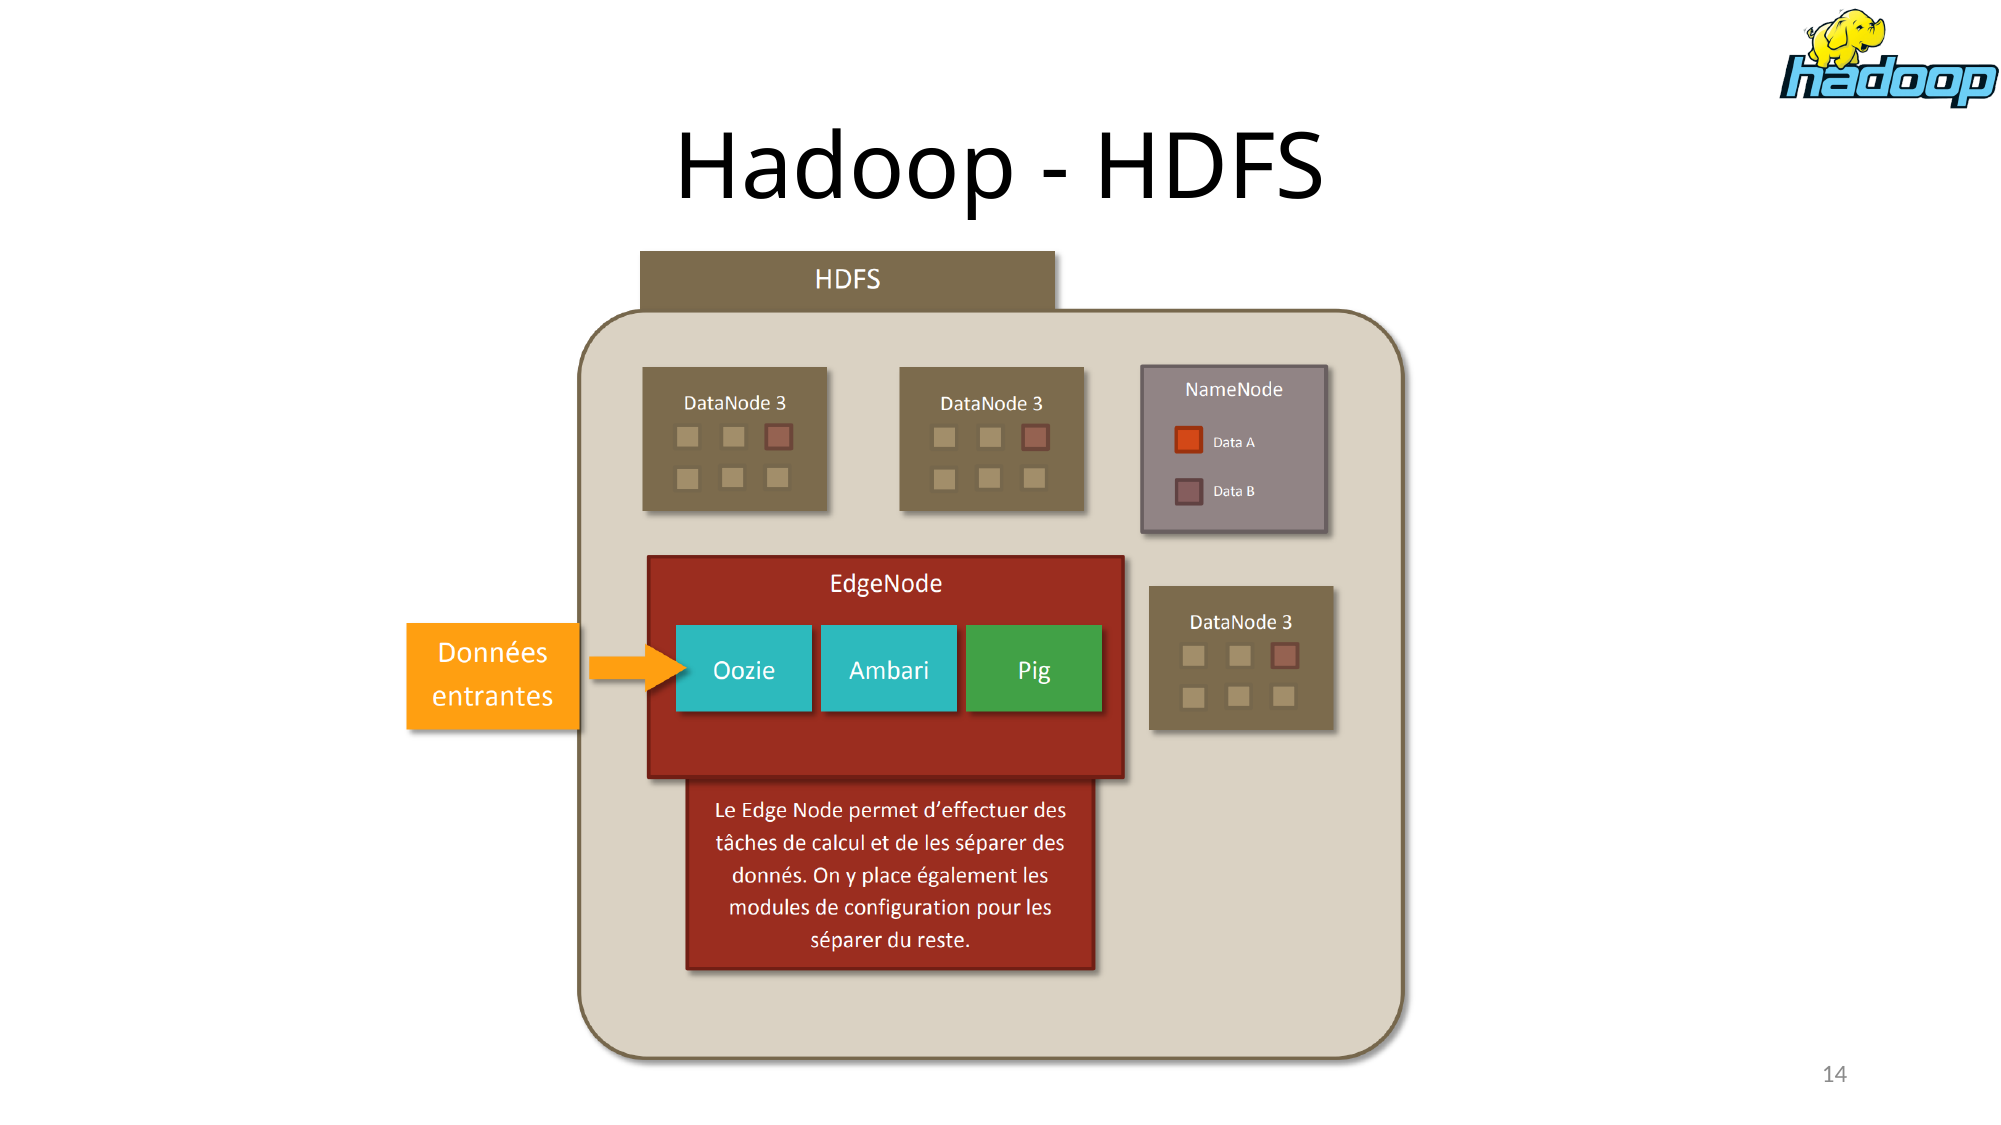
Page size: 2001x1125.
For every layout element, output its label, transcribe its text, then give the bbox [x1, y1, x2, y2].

picture [404, 242, 1424, 1073]
slide_number 14 [1412, 1042, 1863, 1103]
picture [1777, 0, 2000, 118]
title Hadoop - HDFS [137, 59, 1863, 278]
